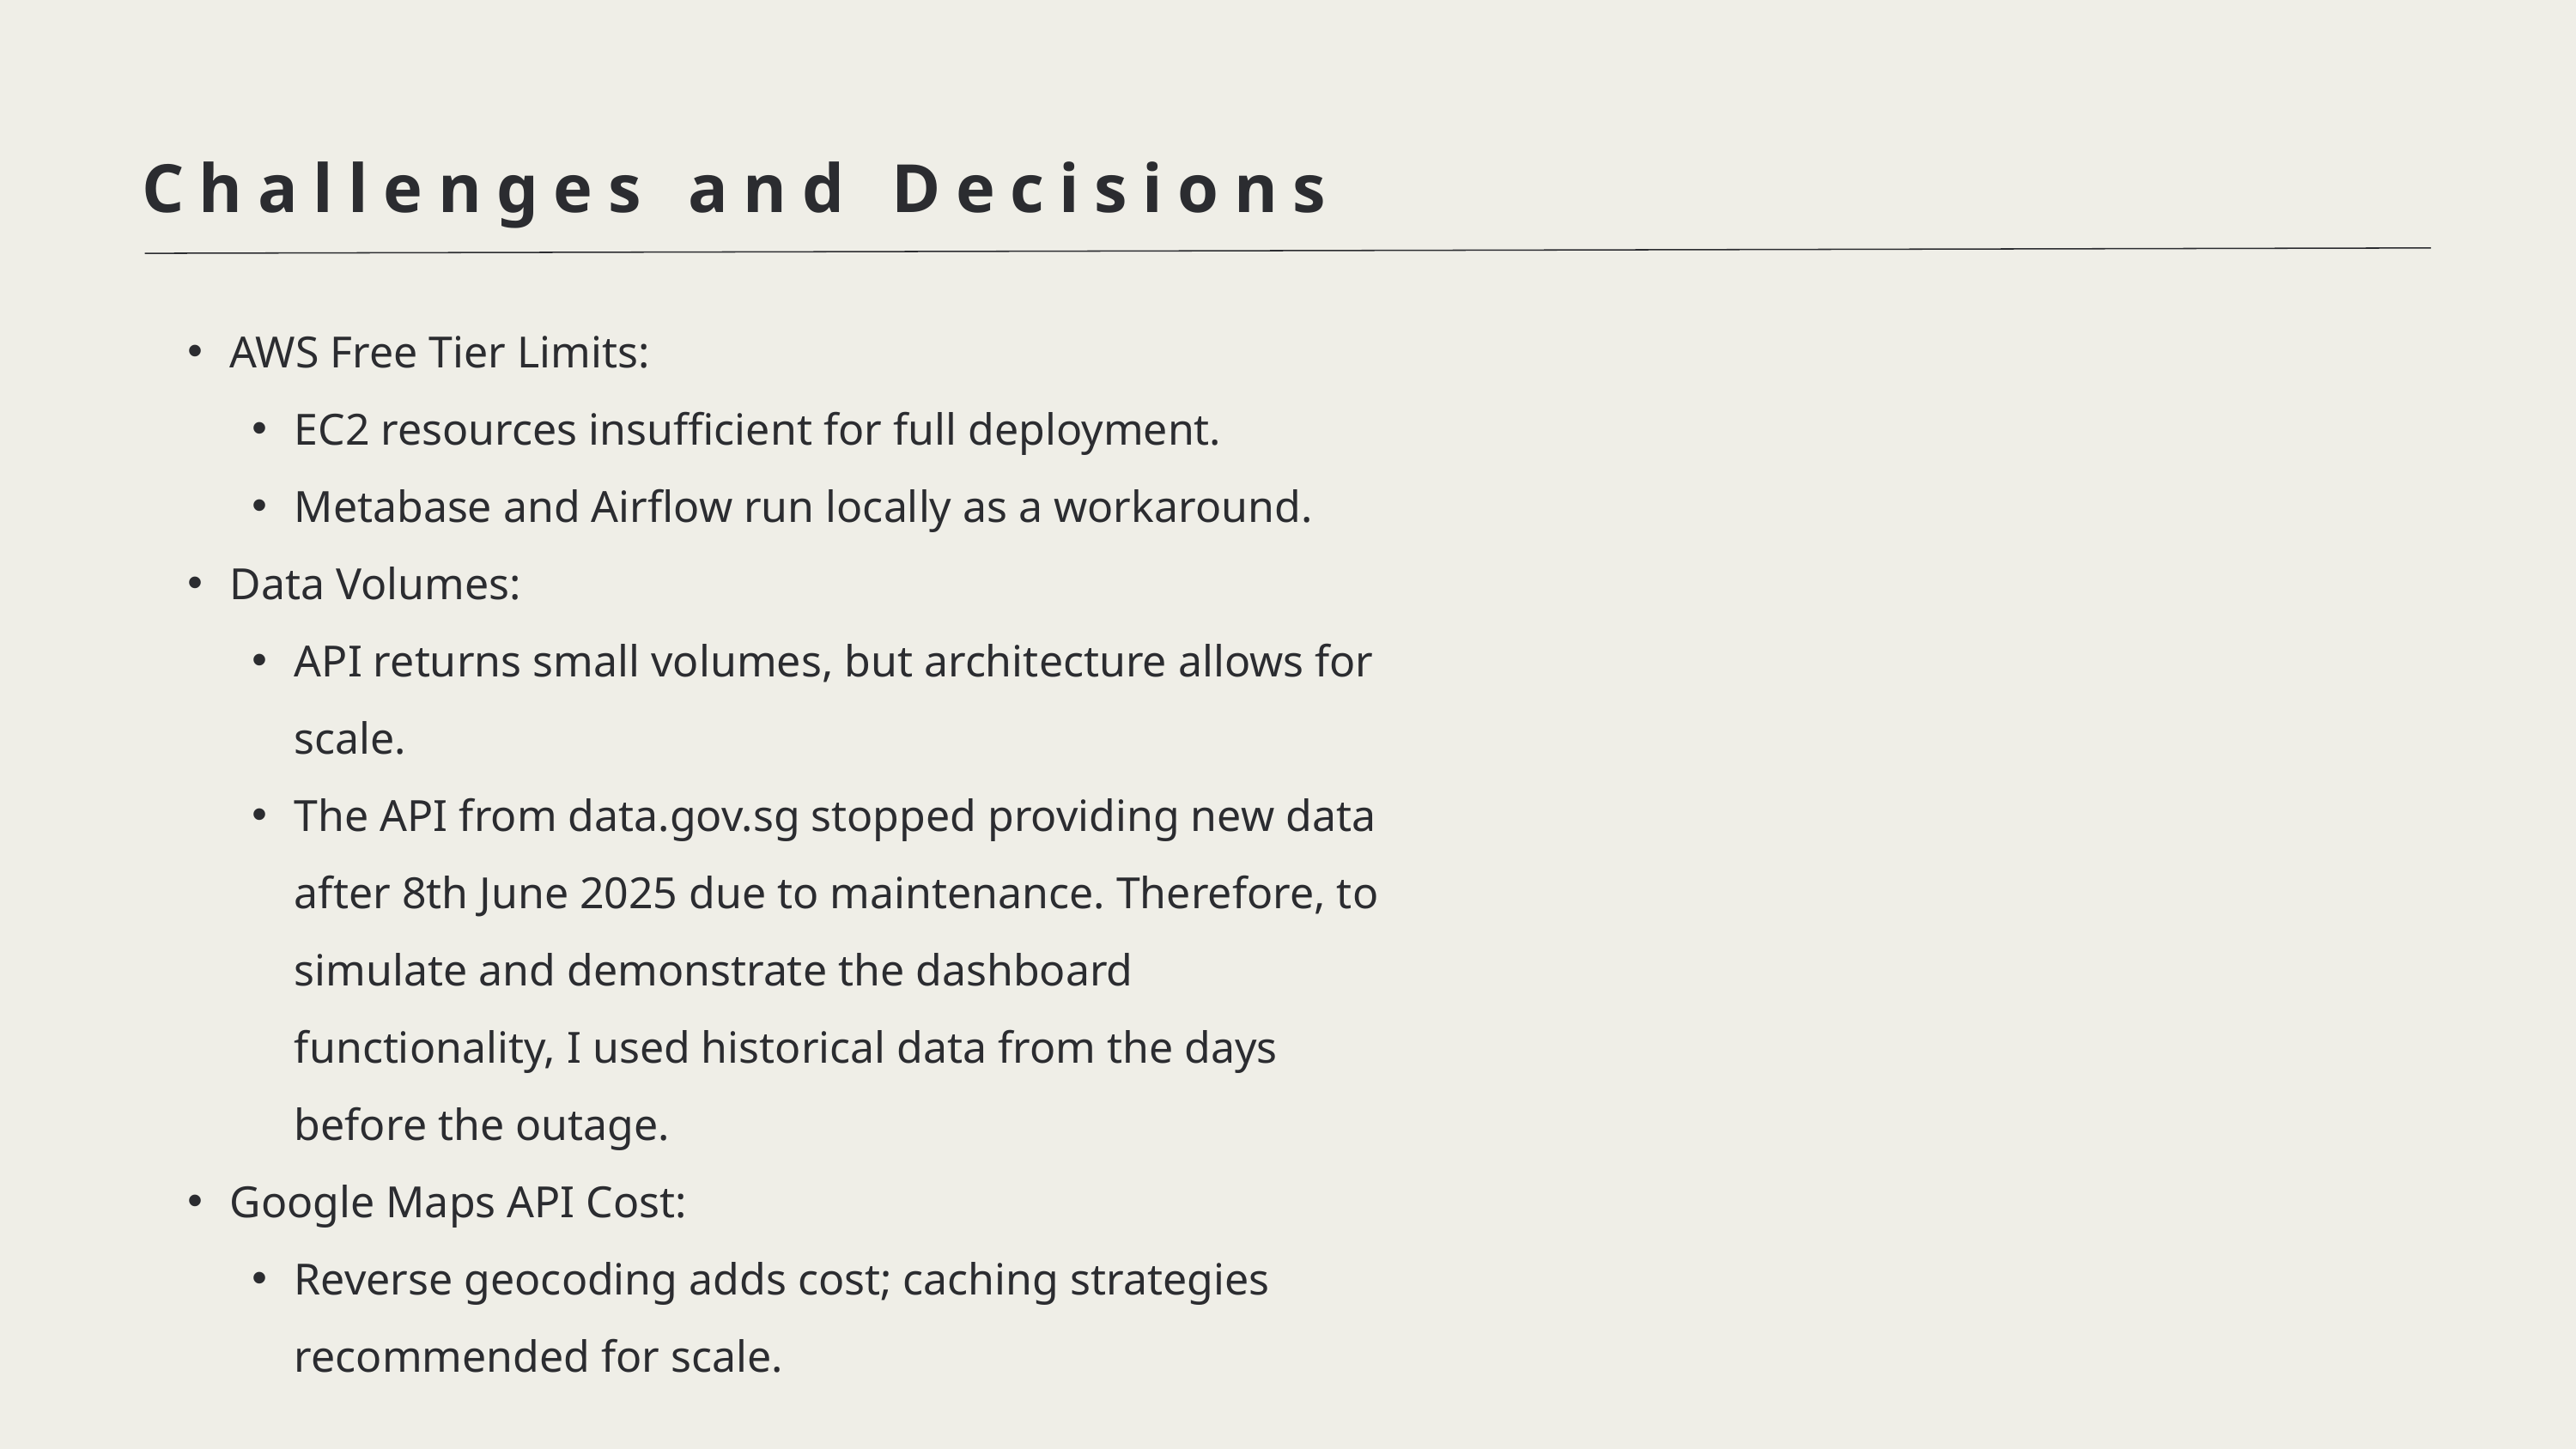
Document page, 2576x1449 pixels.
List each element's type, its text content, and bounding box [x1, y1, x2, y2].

text_box Challenges and Decisions [142, 132, 2428, 226]
text_box AWS Free Tier Limits: EC2 resources insufficient for full deployment. Metabase and Airflow run locally as a workaround. Data Volumes: API returns small volumes, but architecture allows for scale. The API from data.gov.sg stopped providing new data after 8th June 2025 due to maintenance. Therefore, to simulate and demonstrate the dashboard functionality, I used historical data from the days before the outage. Google Maps API Cost: Reverse geocoding adds cost; caching strategies recommended for scale. [144, 299, 1406, 1381]
